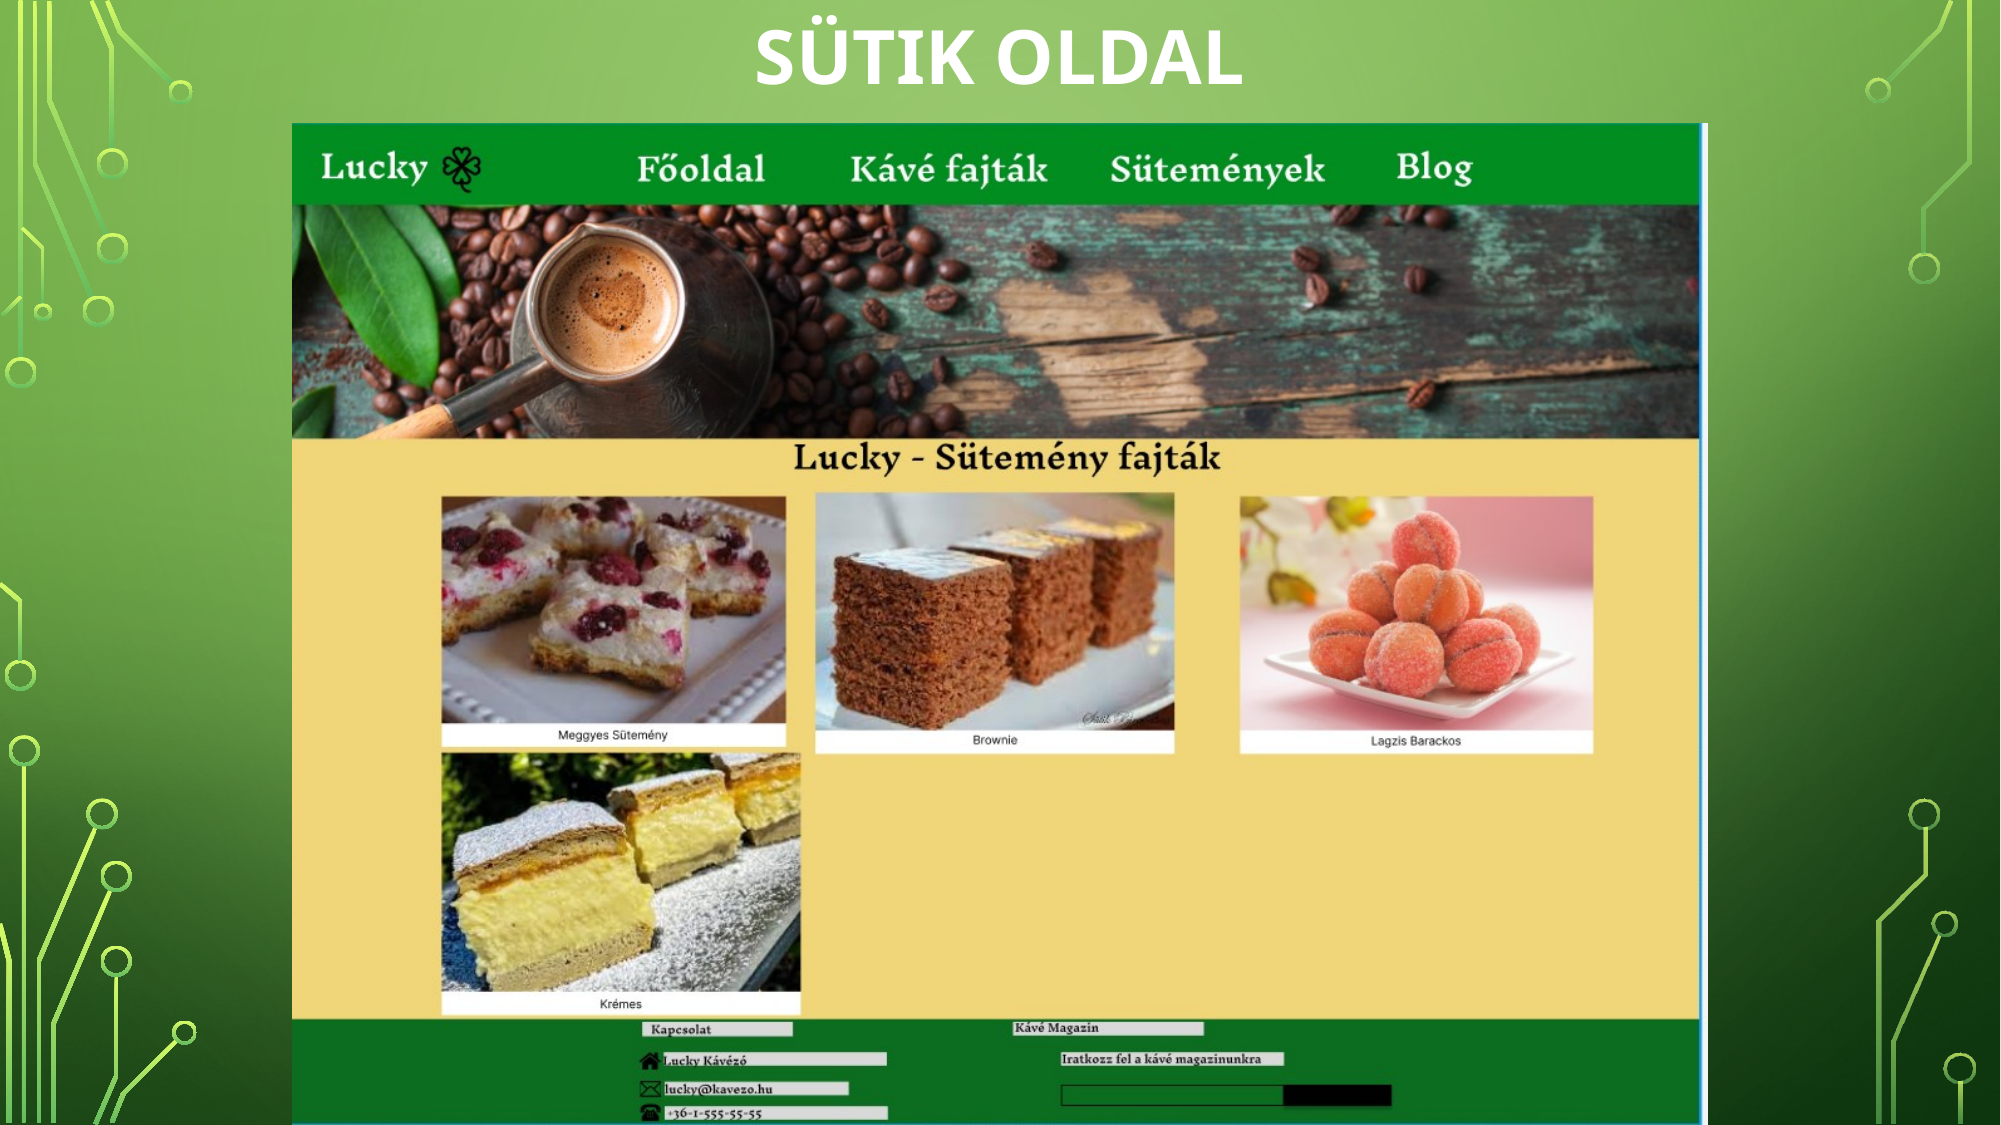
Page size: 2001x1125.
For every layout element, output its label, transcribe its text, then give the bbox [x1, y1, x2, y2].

picture [292, 123, 1708, 1125]
title Sütik oldal [137, 0, 1863, 122]
